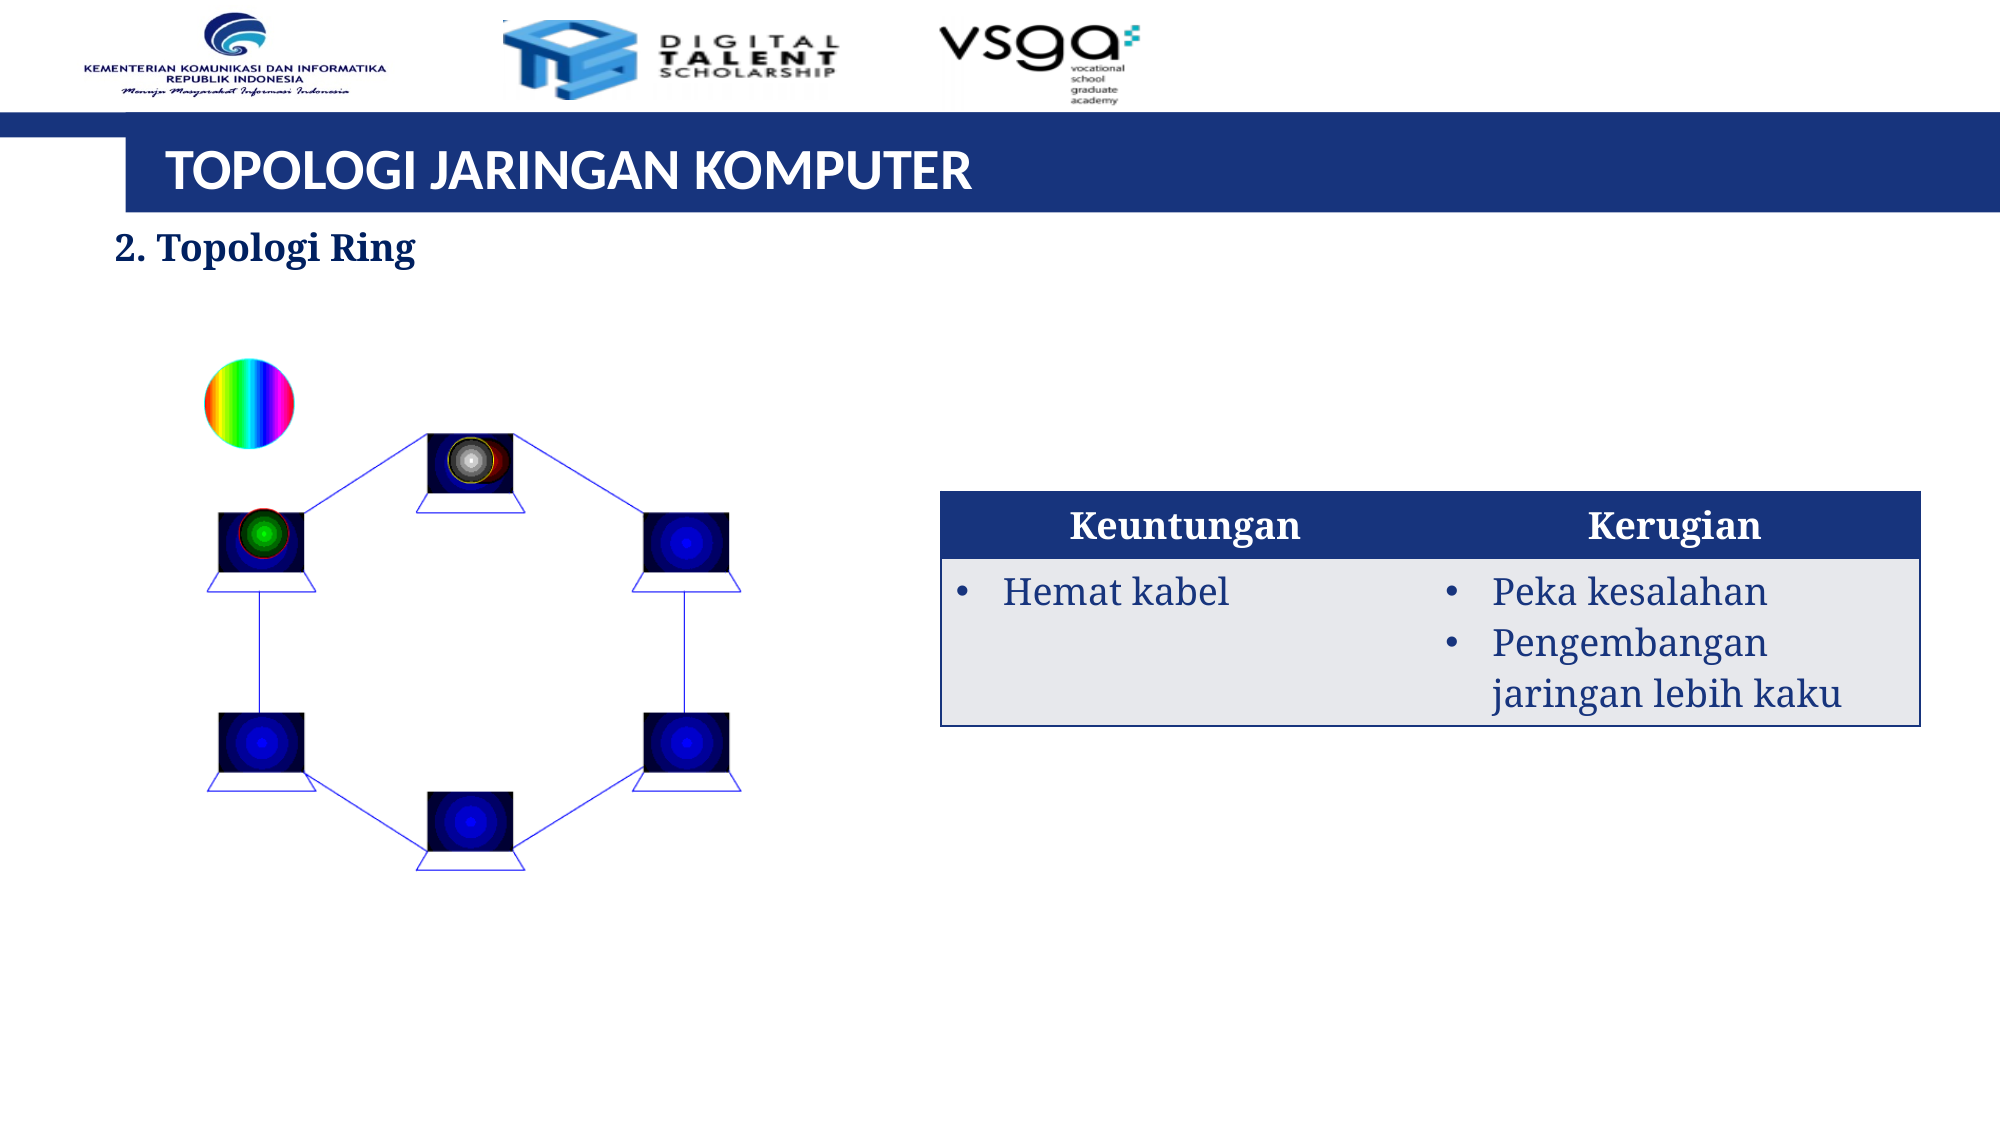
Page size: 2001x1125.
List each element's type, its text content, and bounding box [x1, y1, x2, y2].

table_cell Peka kesalahan Pengembangan jaringan lebih kaku [1430, 559, 1919, 725]
picture [929, 16, 1148, 111]
table_header Keuntungan [942, 493, 1430, 557]
picture [66, 5, 399, 100]
list 2. Topologi Ring [99, 224, 1901, 1038]
title TOPOLOGI JARINGAN KOMPUTER [149, 119, 1934, 213]
picture [184, 349, 764, 877]
table_cell Hemat kabel [942, 559, 1430, 725]
picture [503, 20, 847, 100]
table_header Kerugian [1430, 493, 1919, 557]
